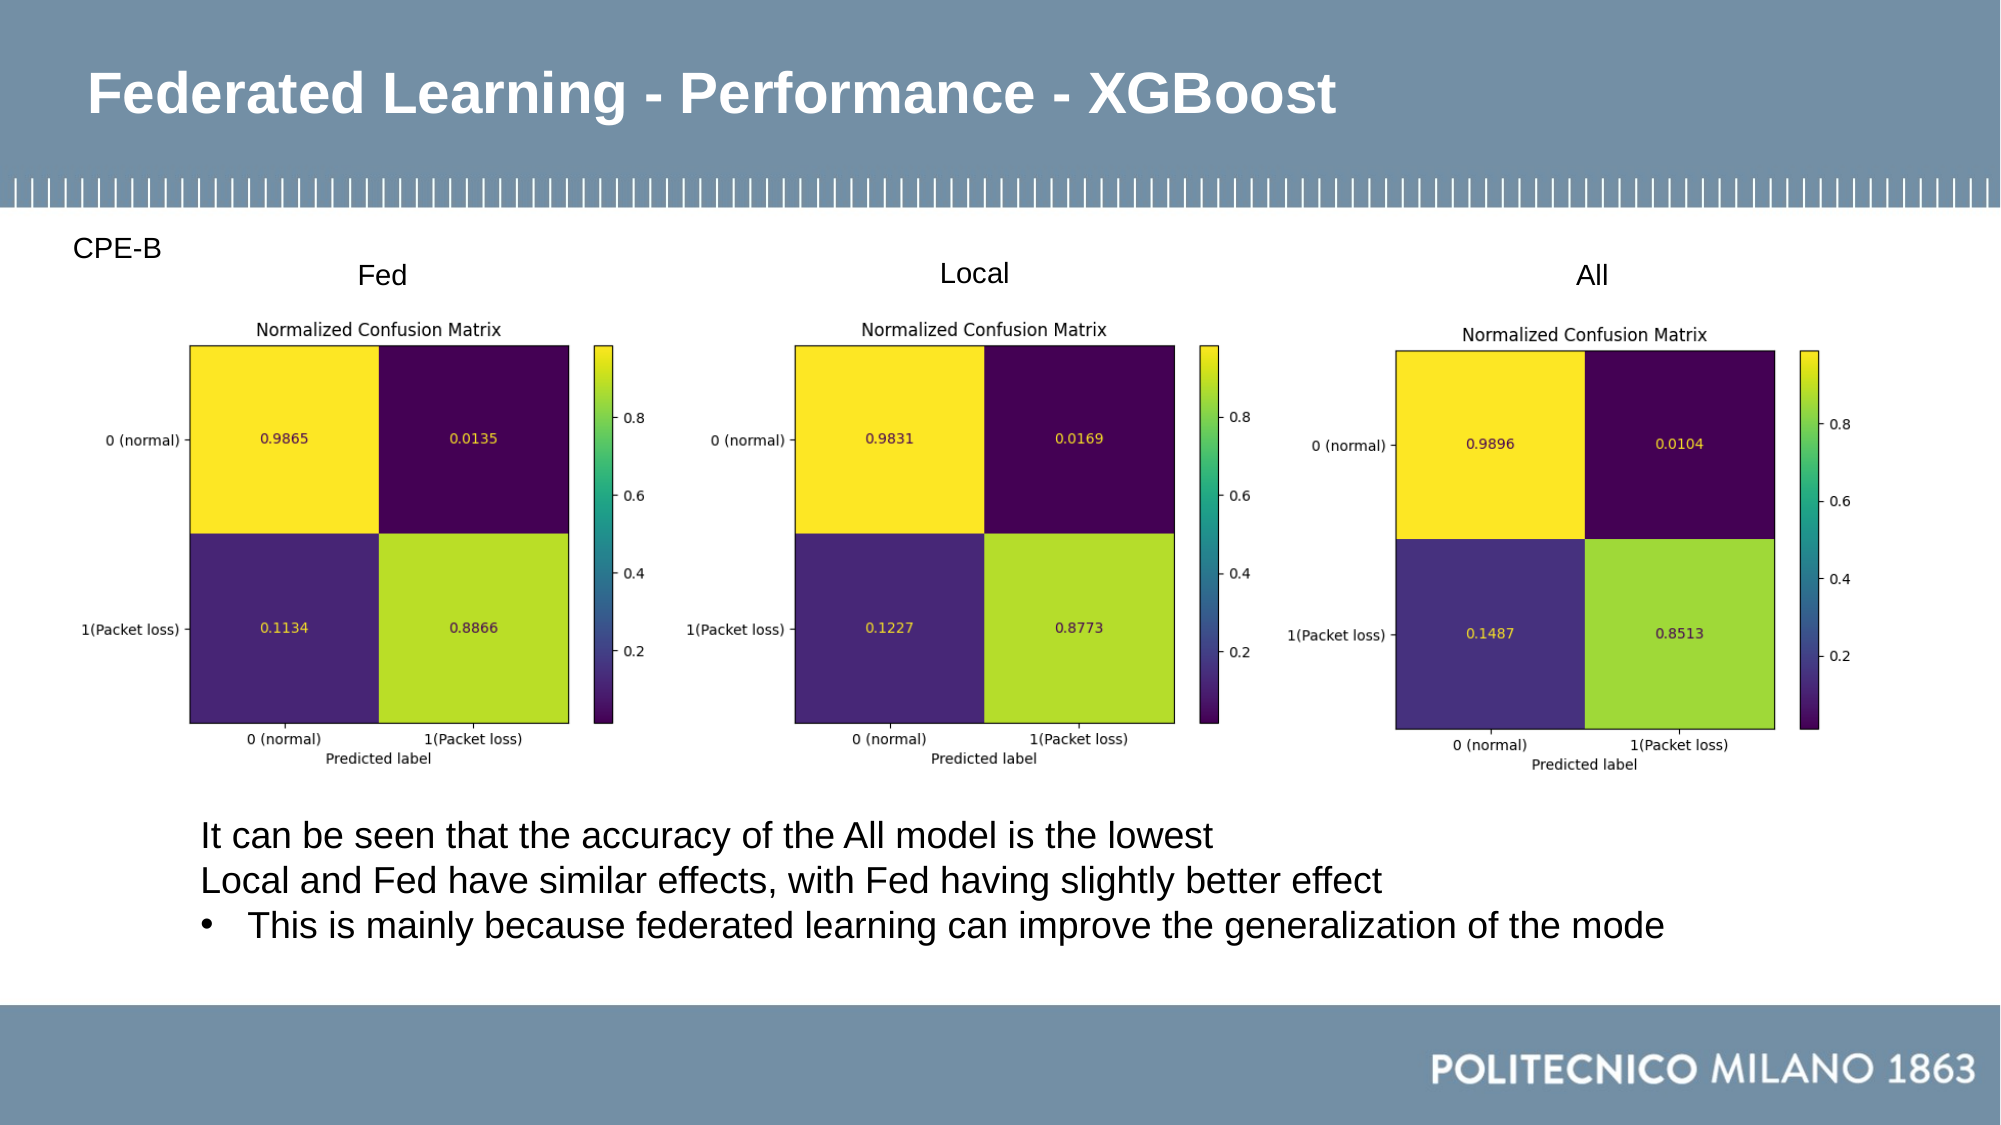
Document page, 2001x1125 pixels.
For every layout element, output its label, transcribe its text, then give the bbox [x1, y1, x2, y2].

text_box Local [925, 246, 1025, 286]
title Federated Learning - Performance - XGBoost [72, 22, 1920, 167]
picture [0, 0, 2001, 1125]
text_box CPE-B [58, 221, 178, 272]
text_box All [1561, 248, 1624, 291]
text_box Fed [342, 248, 423, 286]
text_box It can be seen that the accuracy of the All model is the lowest Local and Fed have similar effects, with Fed having slightly better effect This is mainly because federated learning can improve the generalization of the mode [185, 804, 1920, 954]
